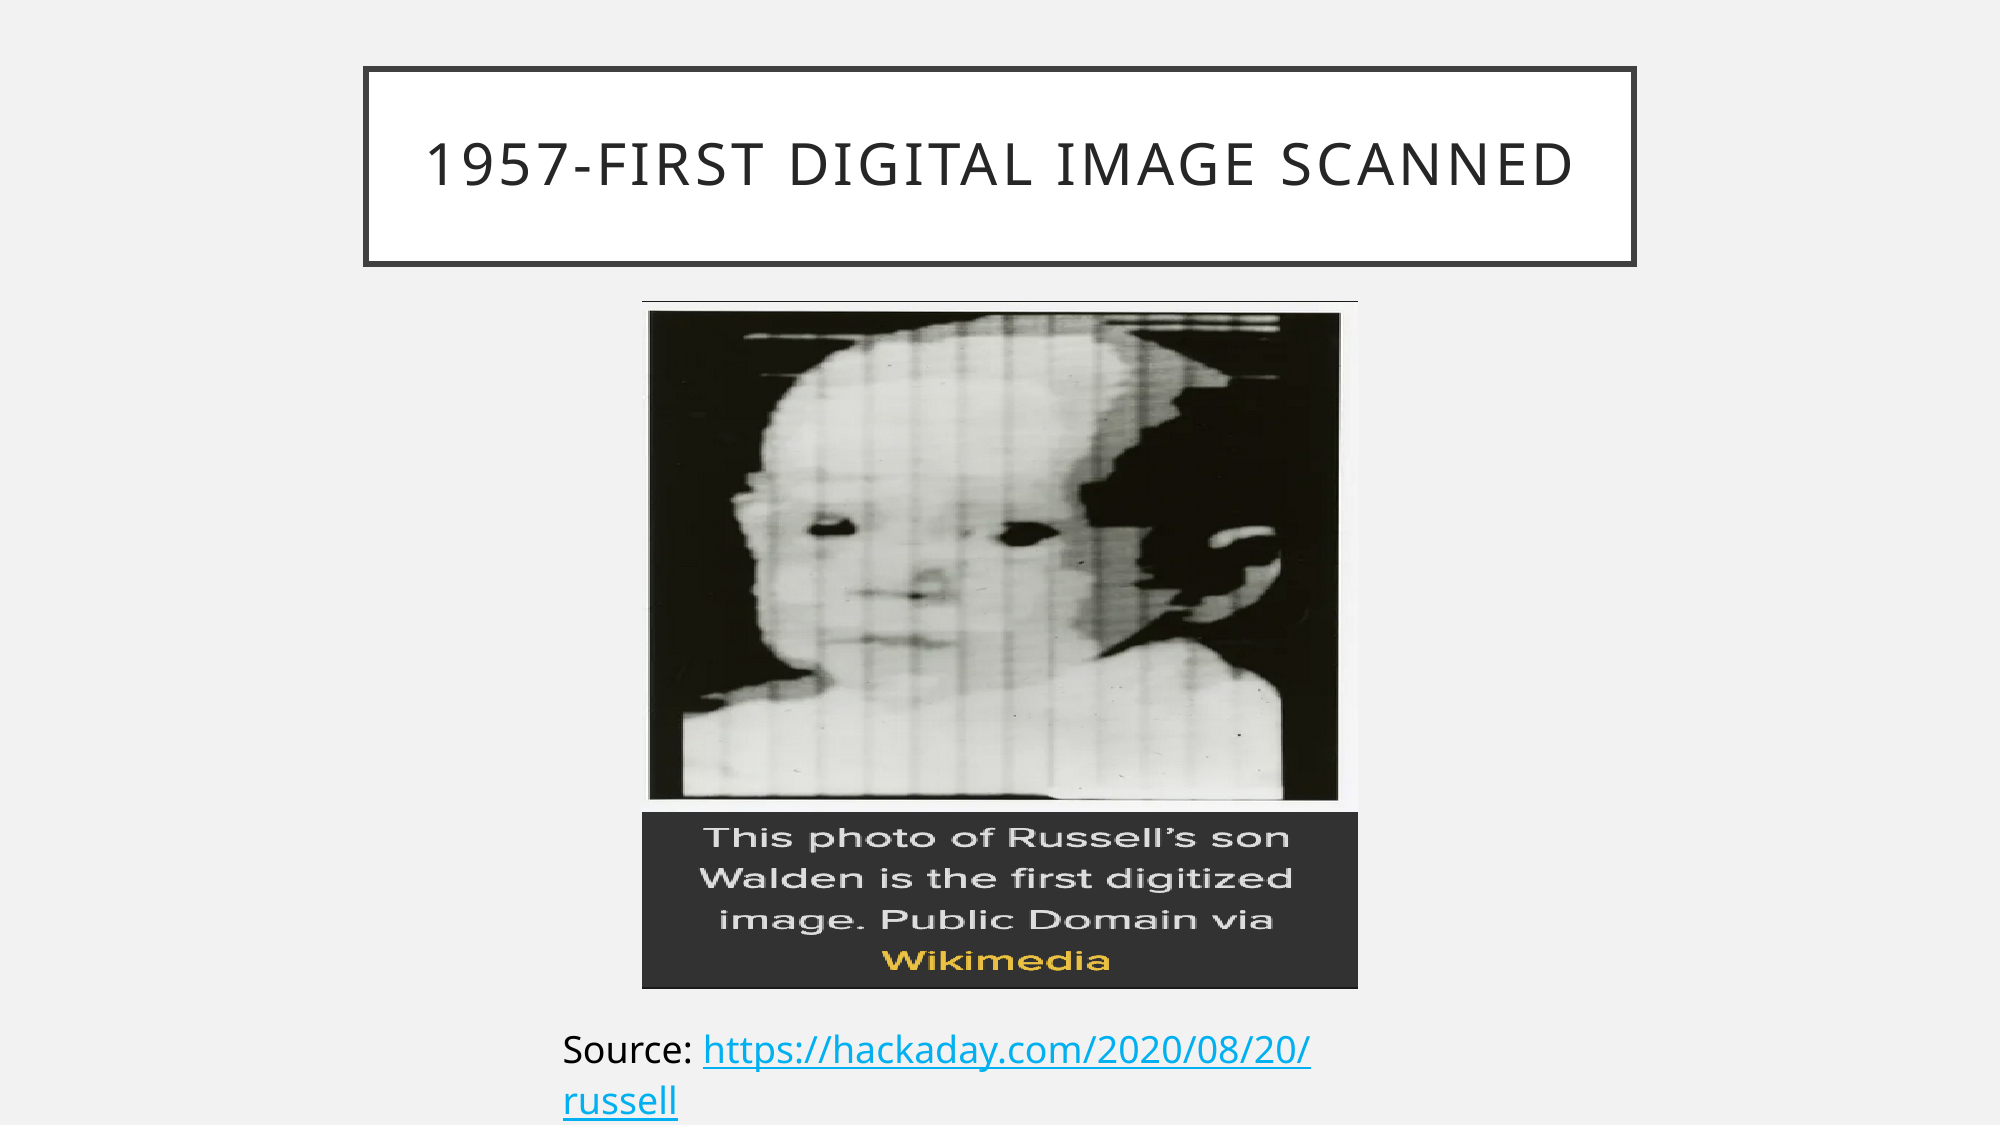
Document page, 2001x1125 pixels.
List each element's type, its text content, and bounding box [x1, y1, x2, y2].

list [642, 301, 1358, 990]
title 1957-First Digital Image Scanned [363, 66, 1637, 267]
text_box Source: https://hackaday.com/2020/08/20/russell-kirsch-pixel-pioneer-and-the-father-of-digital-imaging/ [547, 1018, 1422, 1125]
